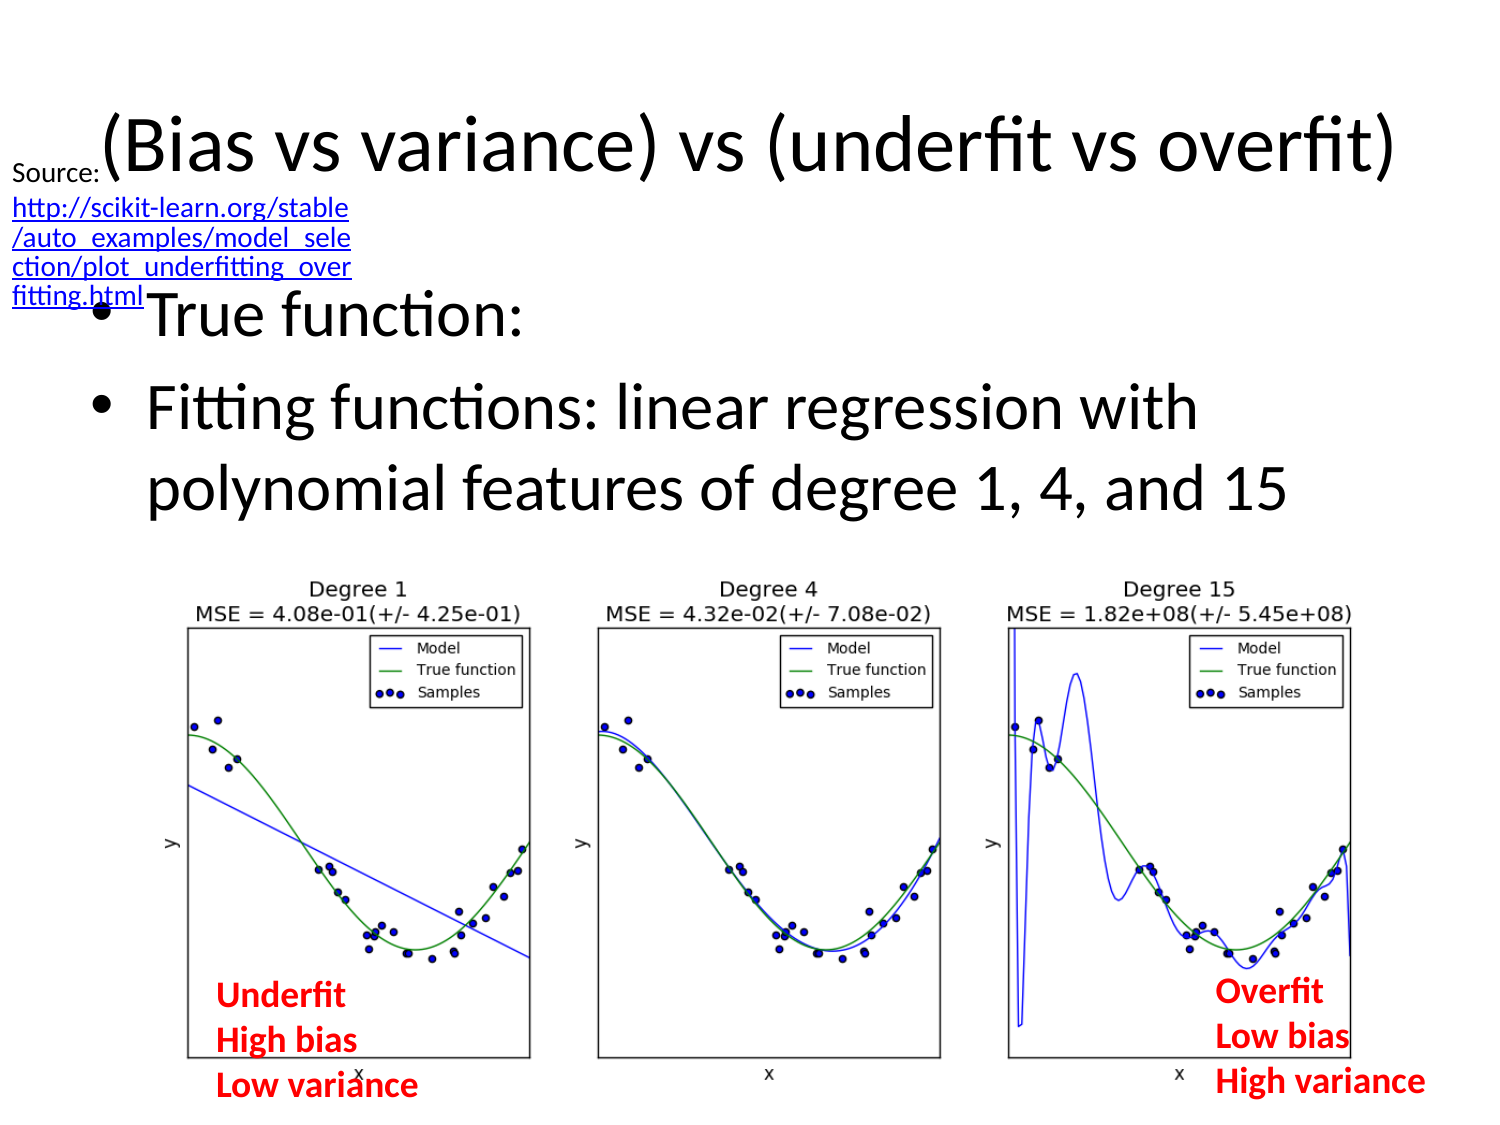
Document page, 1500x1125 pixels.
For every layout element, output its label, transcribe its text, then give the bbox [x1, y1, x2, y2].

title (Bias vs variance) vs (underfit vs overfit) [75, 45, 1425, 233]
text_box Source: http://scikit-learn.org/stable/auto_examples/model_selection/plot_underfitting_overfitting.html [0, 146, 375, 266]
picture [0, 574, 1500, 1111]
